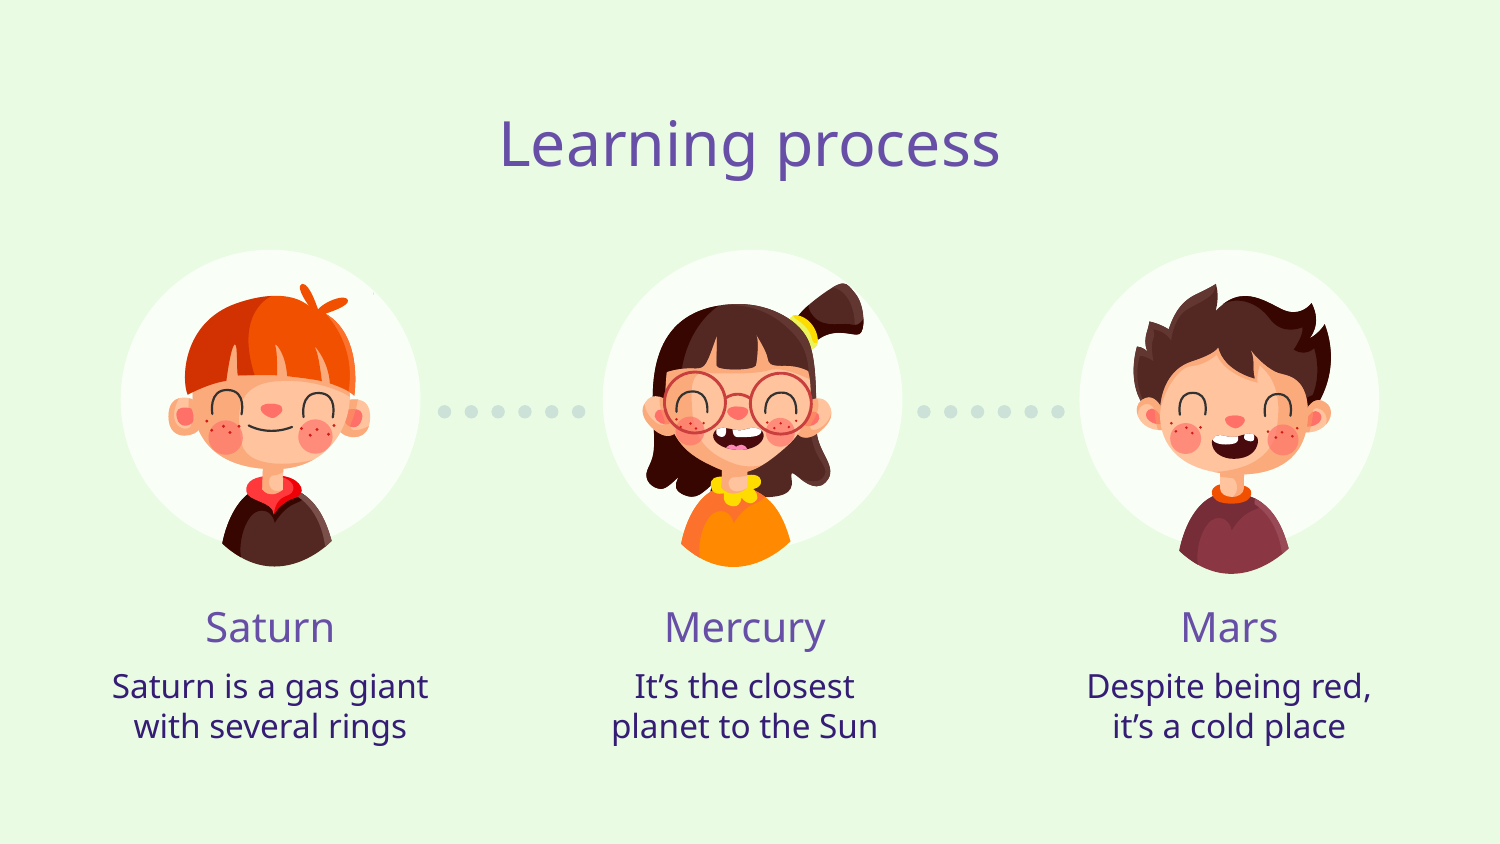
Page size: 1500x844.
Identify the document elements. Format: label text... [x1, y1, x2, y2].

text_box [120, 249, 421, 567]
title Learning process [98, 88, 1402, 170]
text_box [602, 249, 903, 568]
text_box Mars [1080, 601, 1378, 655]
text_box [437, 404, 586, 419]
text_box Mercury [596, 601, 894, 655]
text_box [916, 404, 1065, 419]
text_box Despite being red, it’s a cold place [1070, 665, 1389, 757]
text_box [1079, 249, 1380, 575]
text_box It’s the closest planet to the Sun [585, 665, 904, 757]
text_box Saturn is a gas giant with several rings [111, 665, 430, 757]
text_box Saturn [122, 601, 420, 655]
